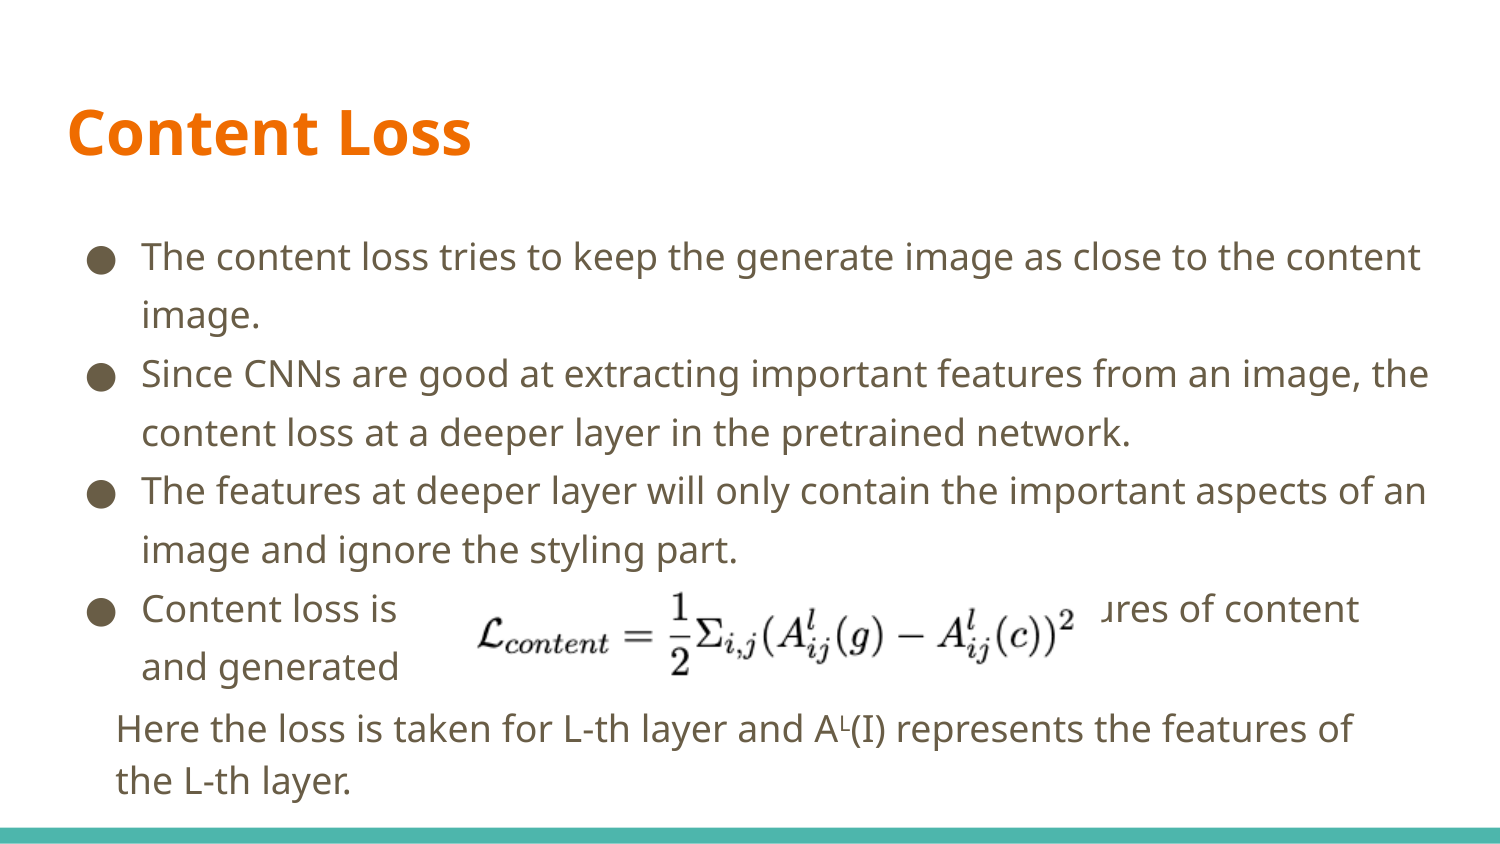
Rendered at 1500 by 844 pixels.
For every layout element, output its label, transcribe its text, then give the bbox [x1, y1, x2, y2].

title Content Loss [51, 72, 1449, 189]
list The content loss tries to keep the generate image as close to the content image. Since CNNs are good at extracting important features from an image, the content loss at a deeper layer in the pretrained network. The features at deeper layer will only contain the important aspects of an image and ignore the styling part. Content loss is simply the MSE loss between deep features of content and generated images. [51, 207, 1449, 750]
text_box Here the loss is taken for L-th layer and AL(I) represents the features of the L-th layer. [100, 683, 1398, 817]
picture [398, 580, 1102, 689]
